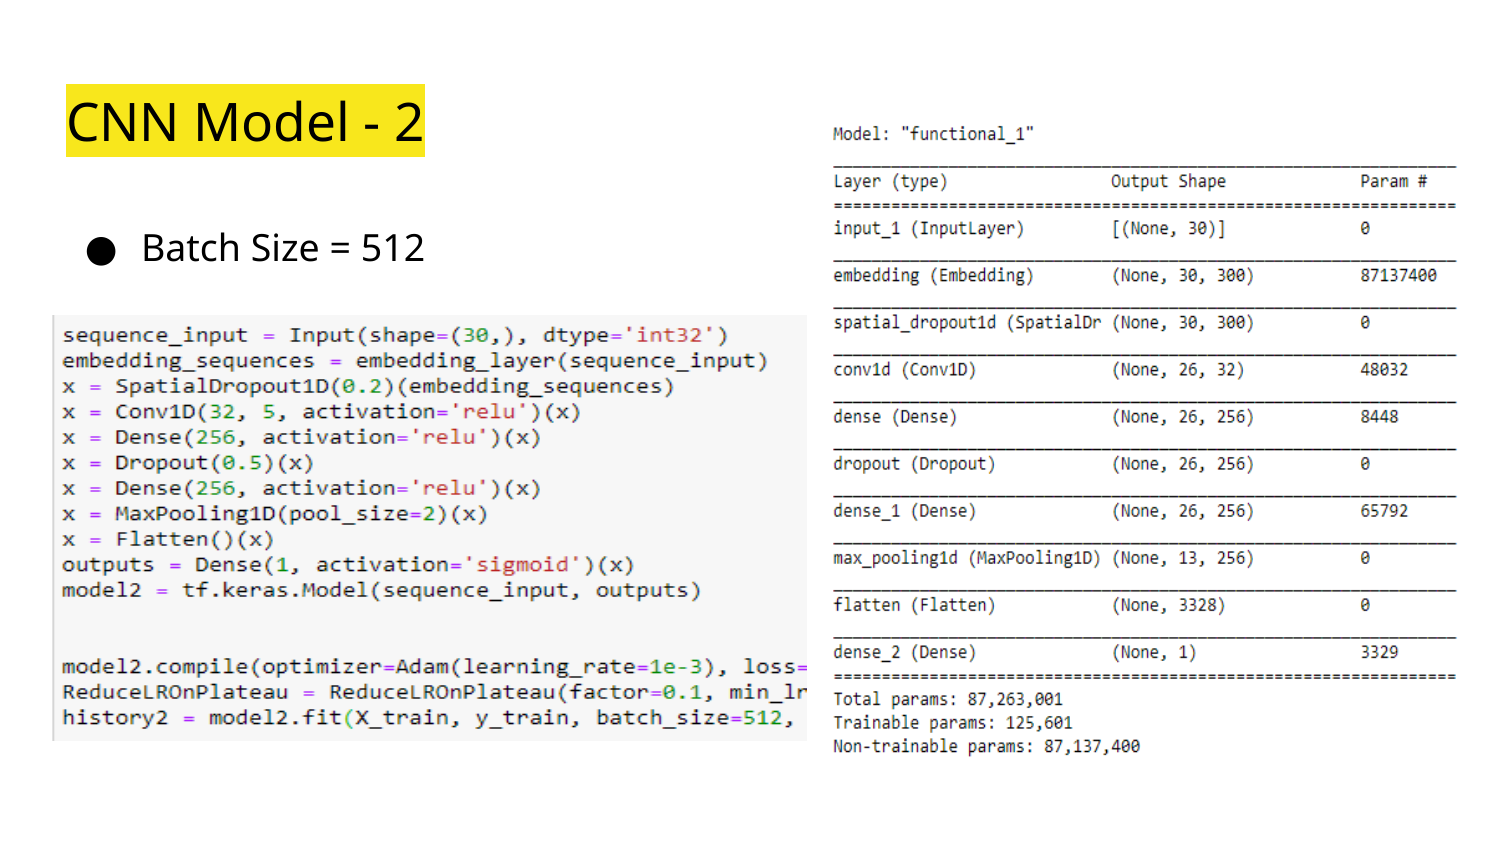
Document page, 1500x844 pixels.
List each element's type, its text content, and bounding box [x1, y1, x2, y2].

list Batch Size = 512 [51, 202, 816, 750]
picture [821, 118, 1472, 769]
picture [50, 315, 808, 741]
title CNN Model - 2 [51, 72, 1449, 167]
